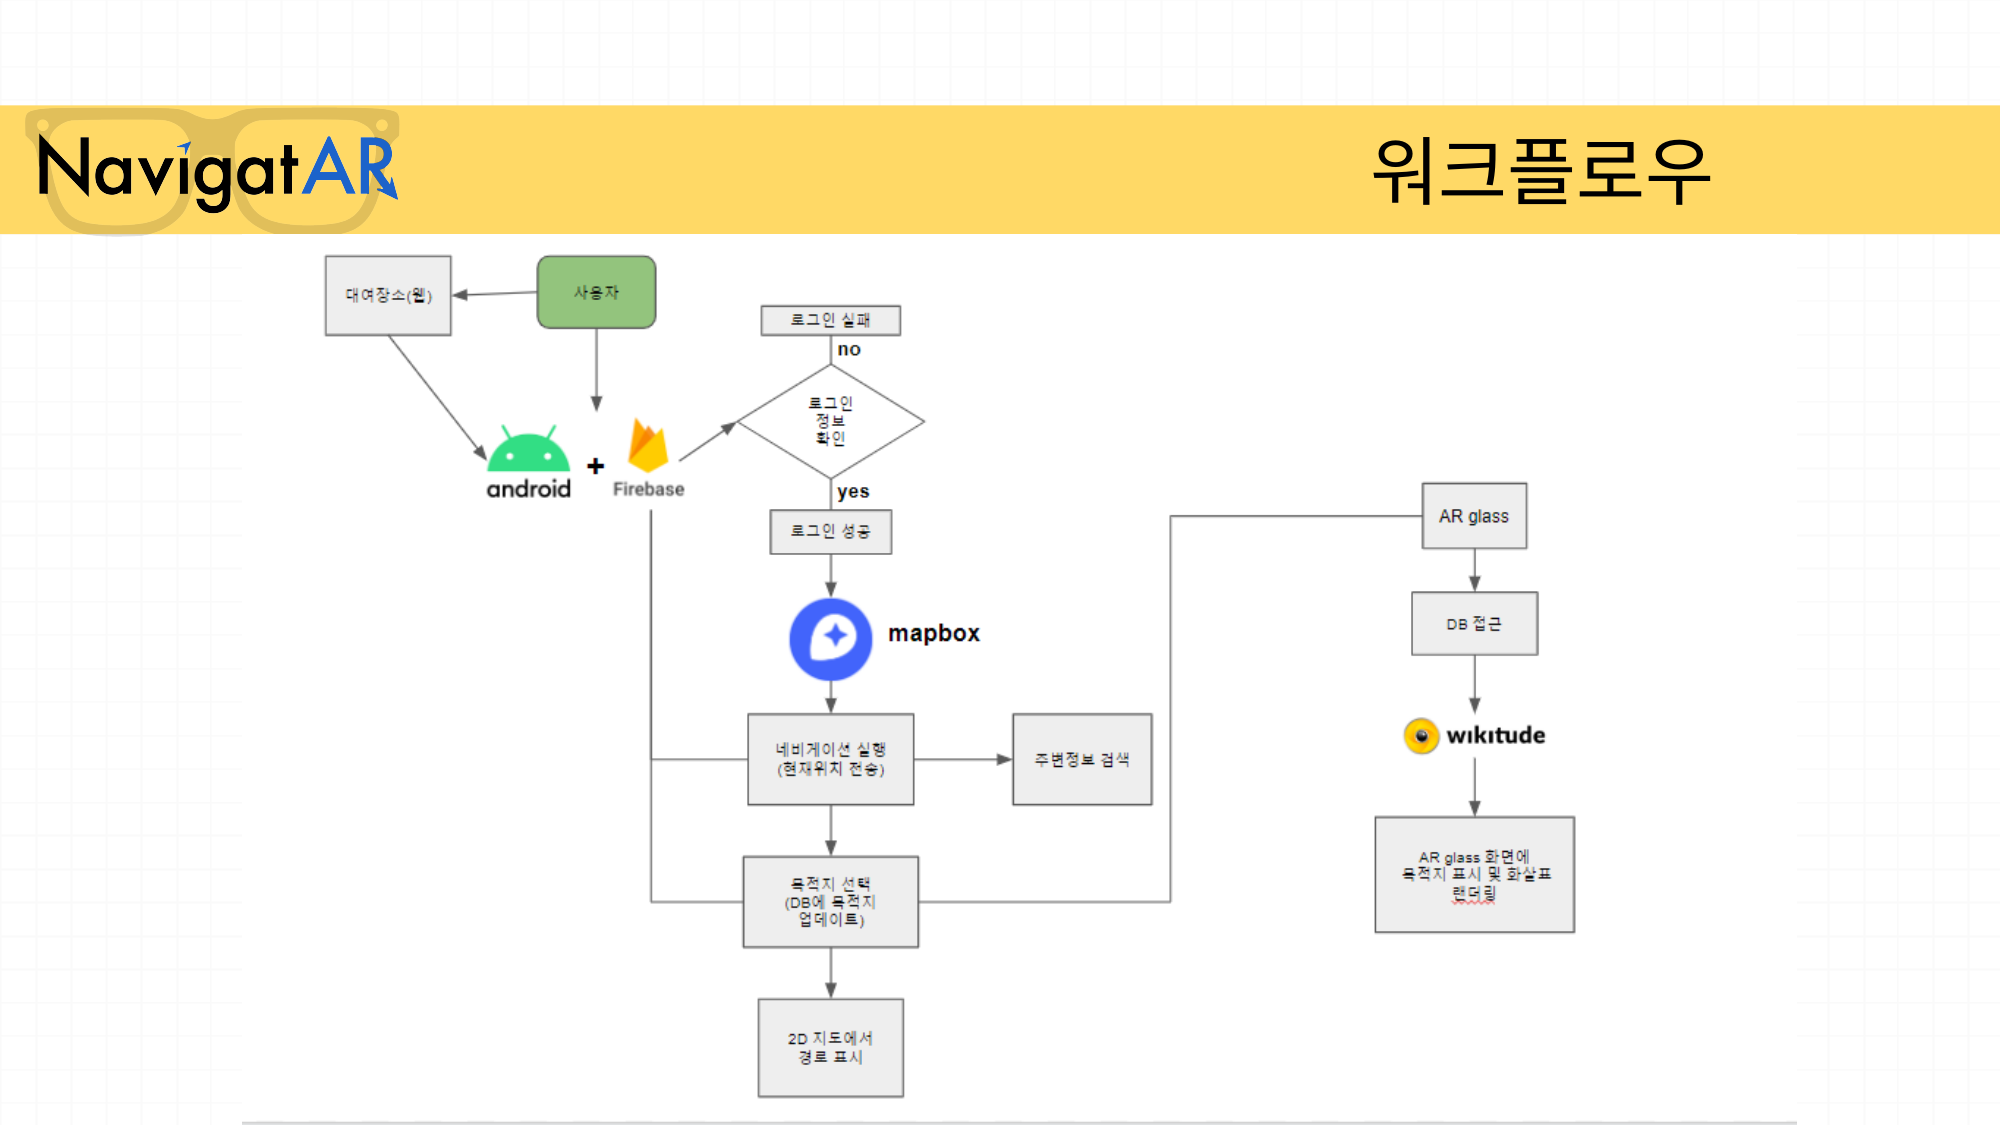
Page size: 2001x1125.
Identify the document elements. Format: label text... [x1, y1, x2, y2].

text_box [0, 104, 2000, 235]
text_box 워크플로우 [1355, 117, 2000, 222]
picture [25, 107, 1797, 1125]
